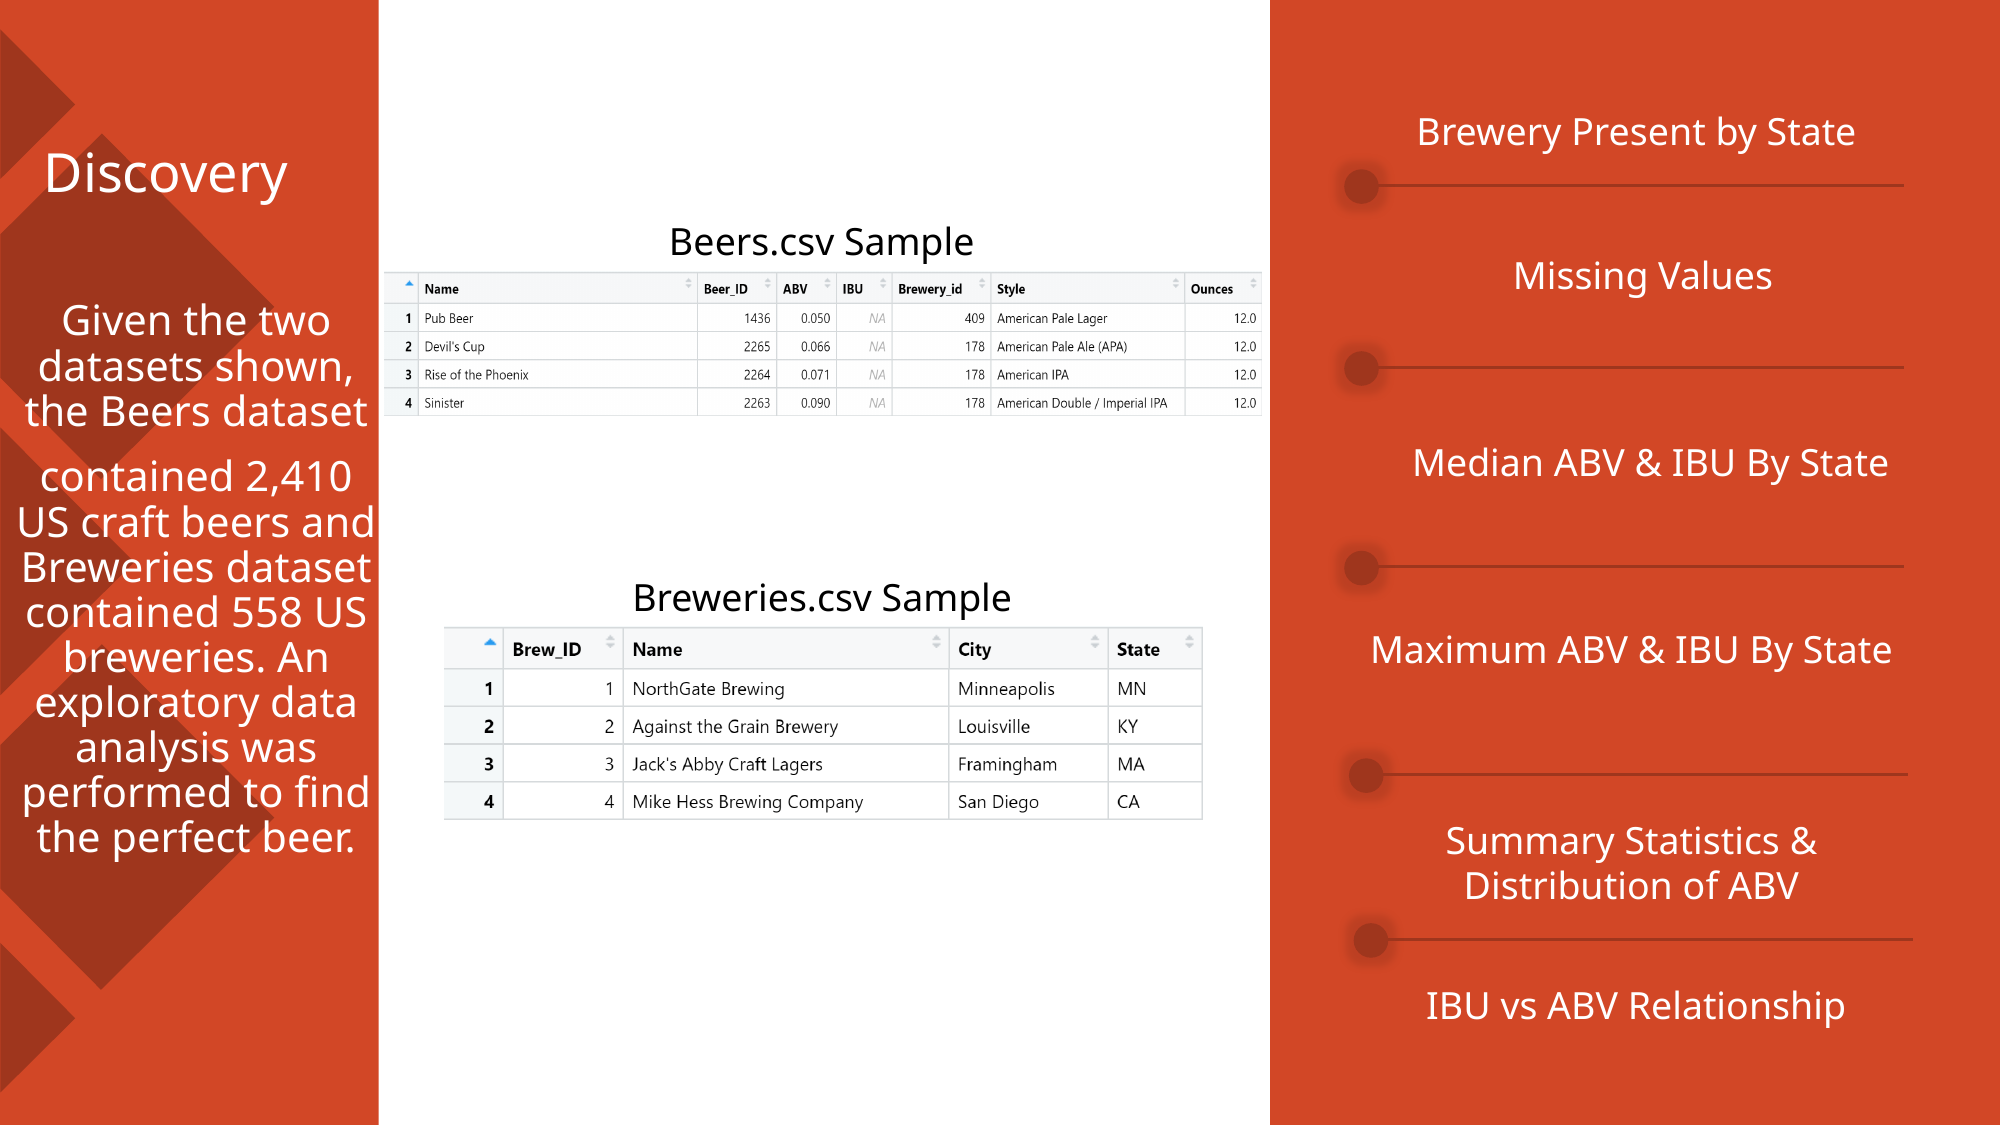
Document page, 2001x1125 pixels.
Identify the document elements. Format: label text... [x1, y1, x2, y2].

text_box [1344, 550, 1904, 586]
picture [444, 626, 1203, 820]
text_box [1344, 169, 1904, 204]
picture [384, 271, 1262, 416]
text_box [1344, 351, 1904, 386]
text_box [1348, 758, 1909, 793]
text_box Beers.csv Sample [382, 210, 1262, 271]
text_box Brewery Present by State [1342, 100, 1931, 161]
list Given the two datasets shown, the Beers dataset contained 2,410 US craft beers and Breweries dataset contained 558 US breweries. An exploratory data analysis was performed to find the perfect beer. [0, 292, 393, 1021]
text_box Missing Values [1342, 244, 1944, 305]
text_box Summary Statistics & Distribution of ABV [1344, 809, 1919, 915]
text_box Median ABV & IBU By State [1344, 431, 1958, 492]
text_box IBU vs ABV Relationship [1348, 974, 1924, 1035]
title Discovery [28, 100, 358, 212]
text_box Maximum ABV & IBU By State [1344, 618, 1919, 679]
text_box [1353, 923, 1914, 958]
text_box Breweries.csv Sample [443, 566, 1202, 627]
